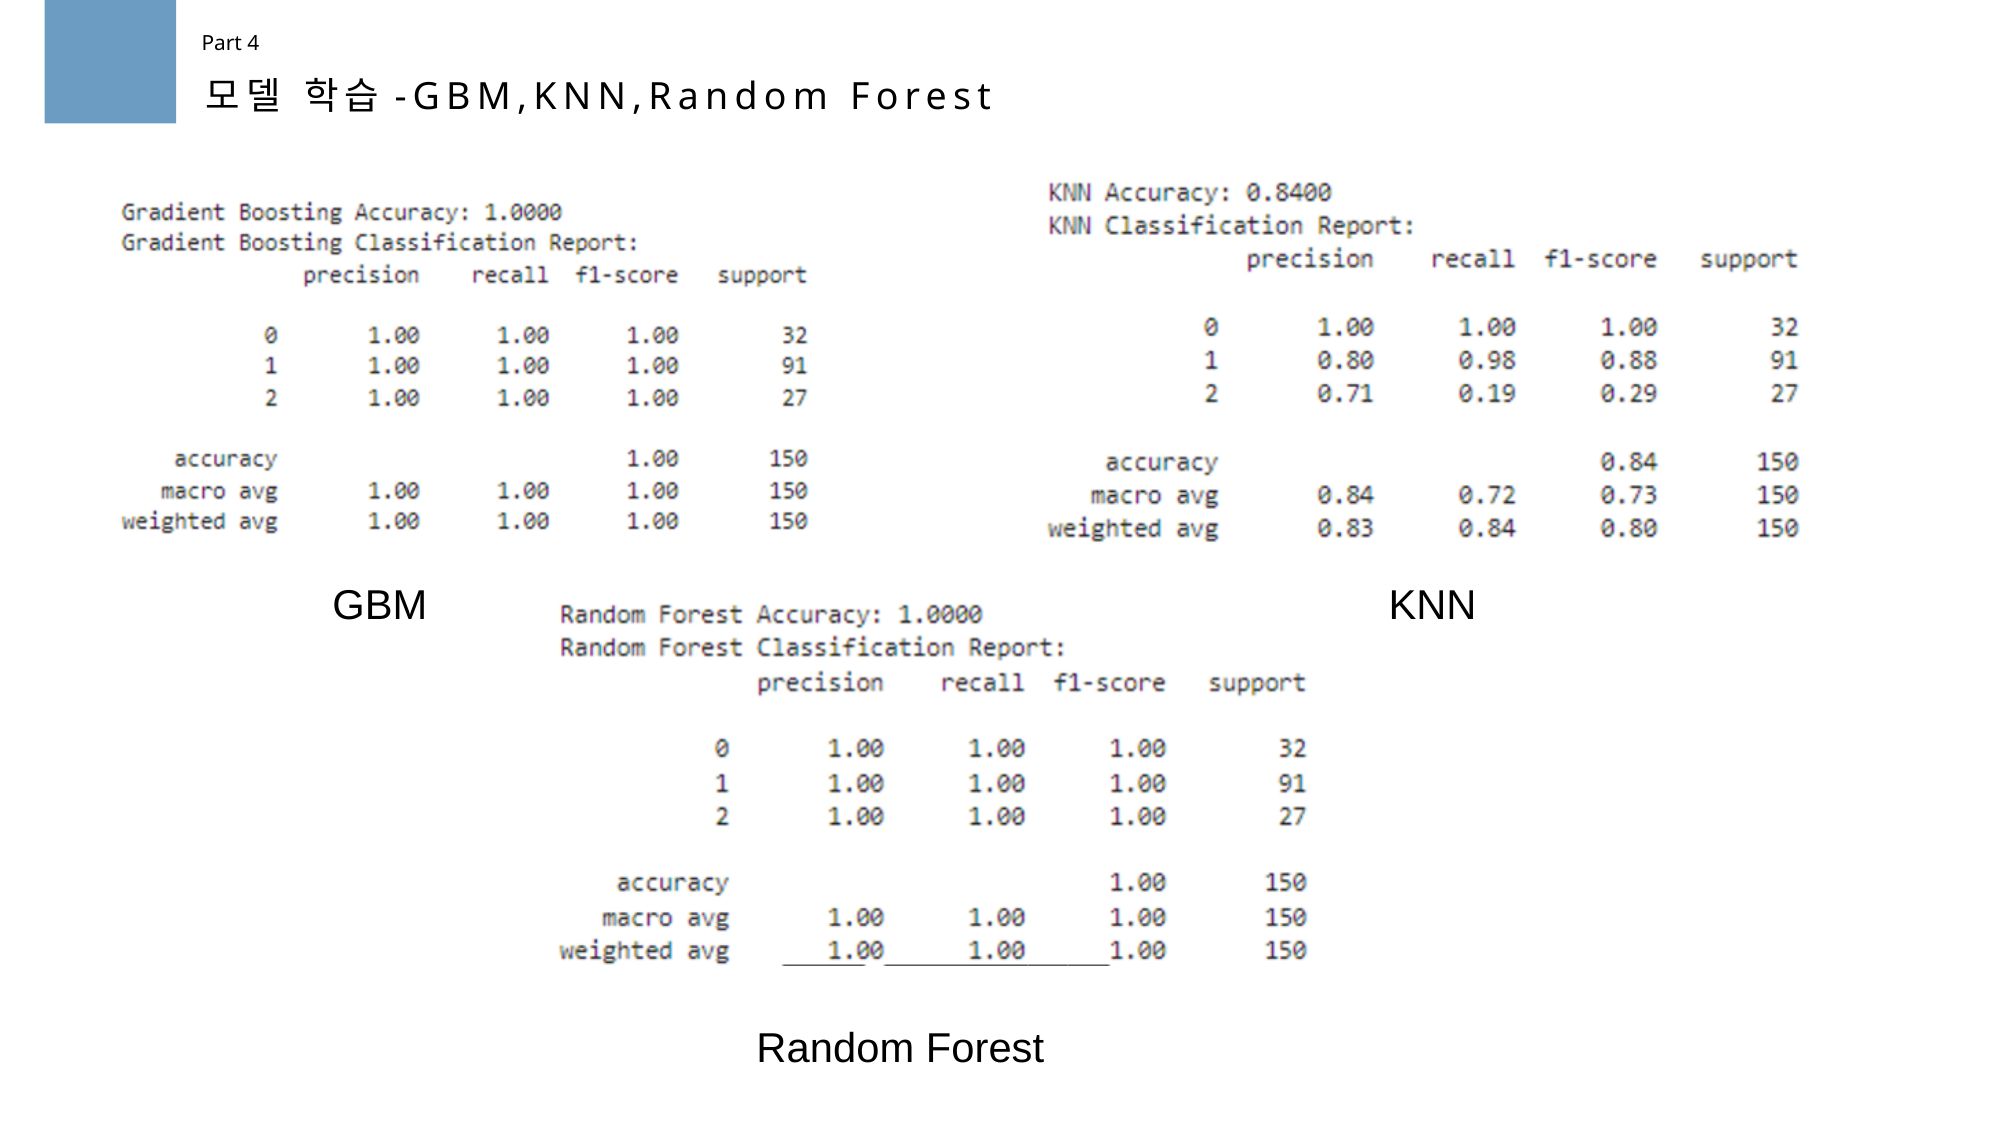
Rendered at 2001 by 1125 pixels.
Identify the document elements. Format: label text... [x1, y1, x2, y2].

picture [556, 596, 1316, 966]
text_box Random Forest [741, 1005, 1179, 1096]
text_box GBM [317, 562, 493, 653]
text_box KNN [1373, 562, 1549, 653]
text_box Part 4 [186, 22, 275, 63]
text_box [44, 0, 177, 124]
text_box 모델 학습-GBM,KNN,Random Forest [190, 64, 1186, 125]
picture [116, 195, 825, 544]
picture [1043, 174, 1815, 549]
